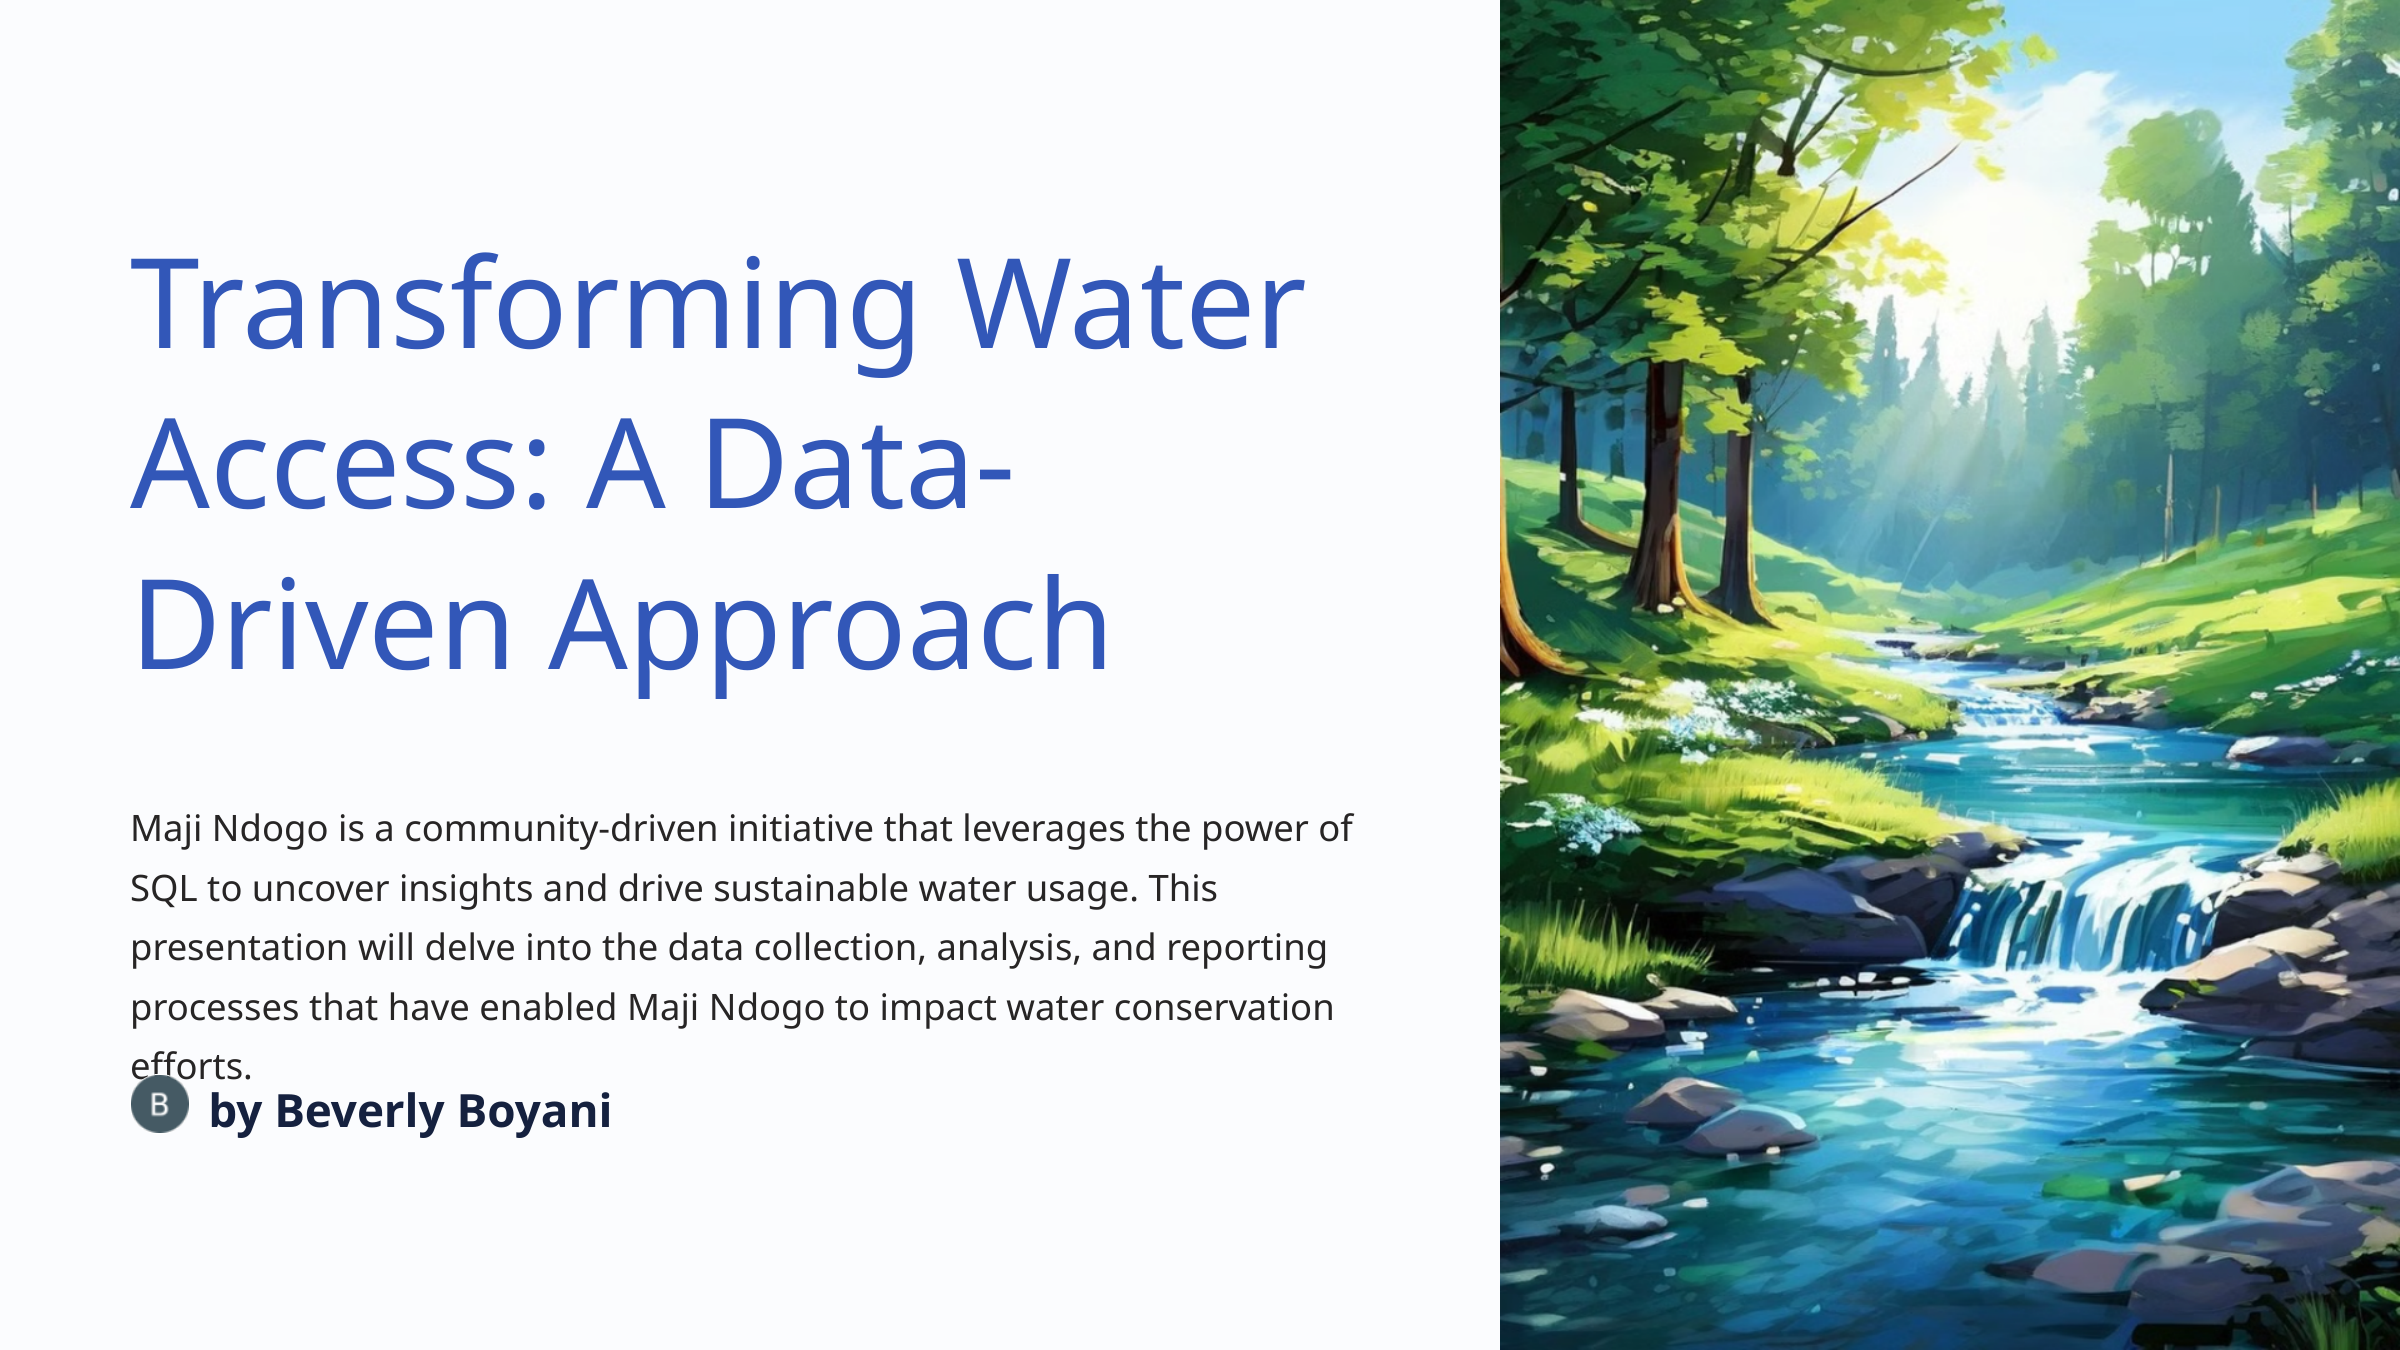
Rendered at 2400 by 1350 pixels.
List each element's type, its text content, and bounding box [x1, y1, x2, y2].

text_box Maji Ndogo is a community-driven initiative that leverages the power of SQL to uncover insights and drive sustainable water usage. This presentation will delve into the data collection, analysis, and reporting processes that have enabled Maji Ndogo to impact water conservation efforts. [130, 789, 1370, 1043]
picture [1499, 0, 2400, 1350]
text_box Transforming Water Access: A Data-Driven Approach [130, 213, 1370, 724]
text_box by Beverly Boyani [208, 1071, 579, 1137]
picture [131, 1075, 189, 1133]
